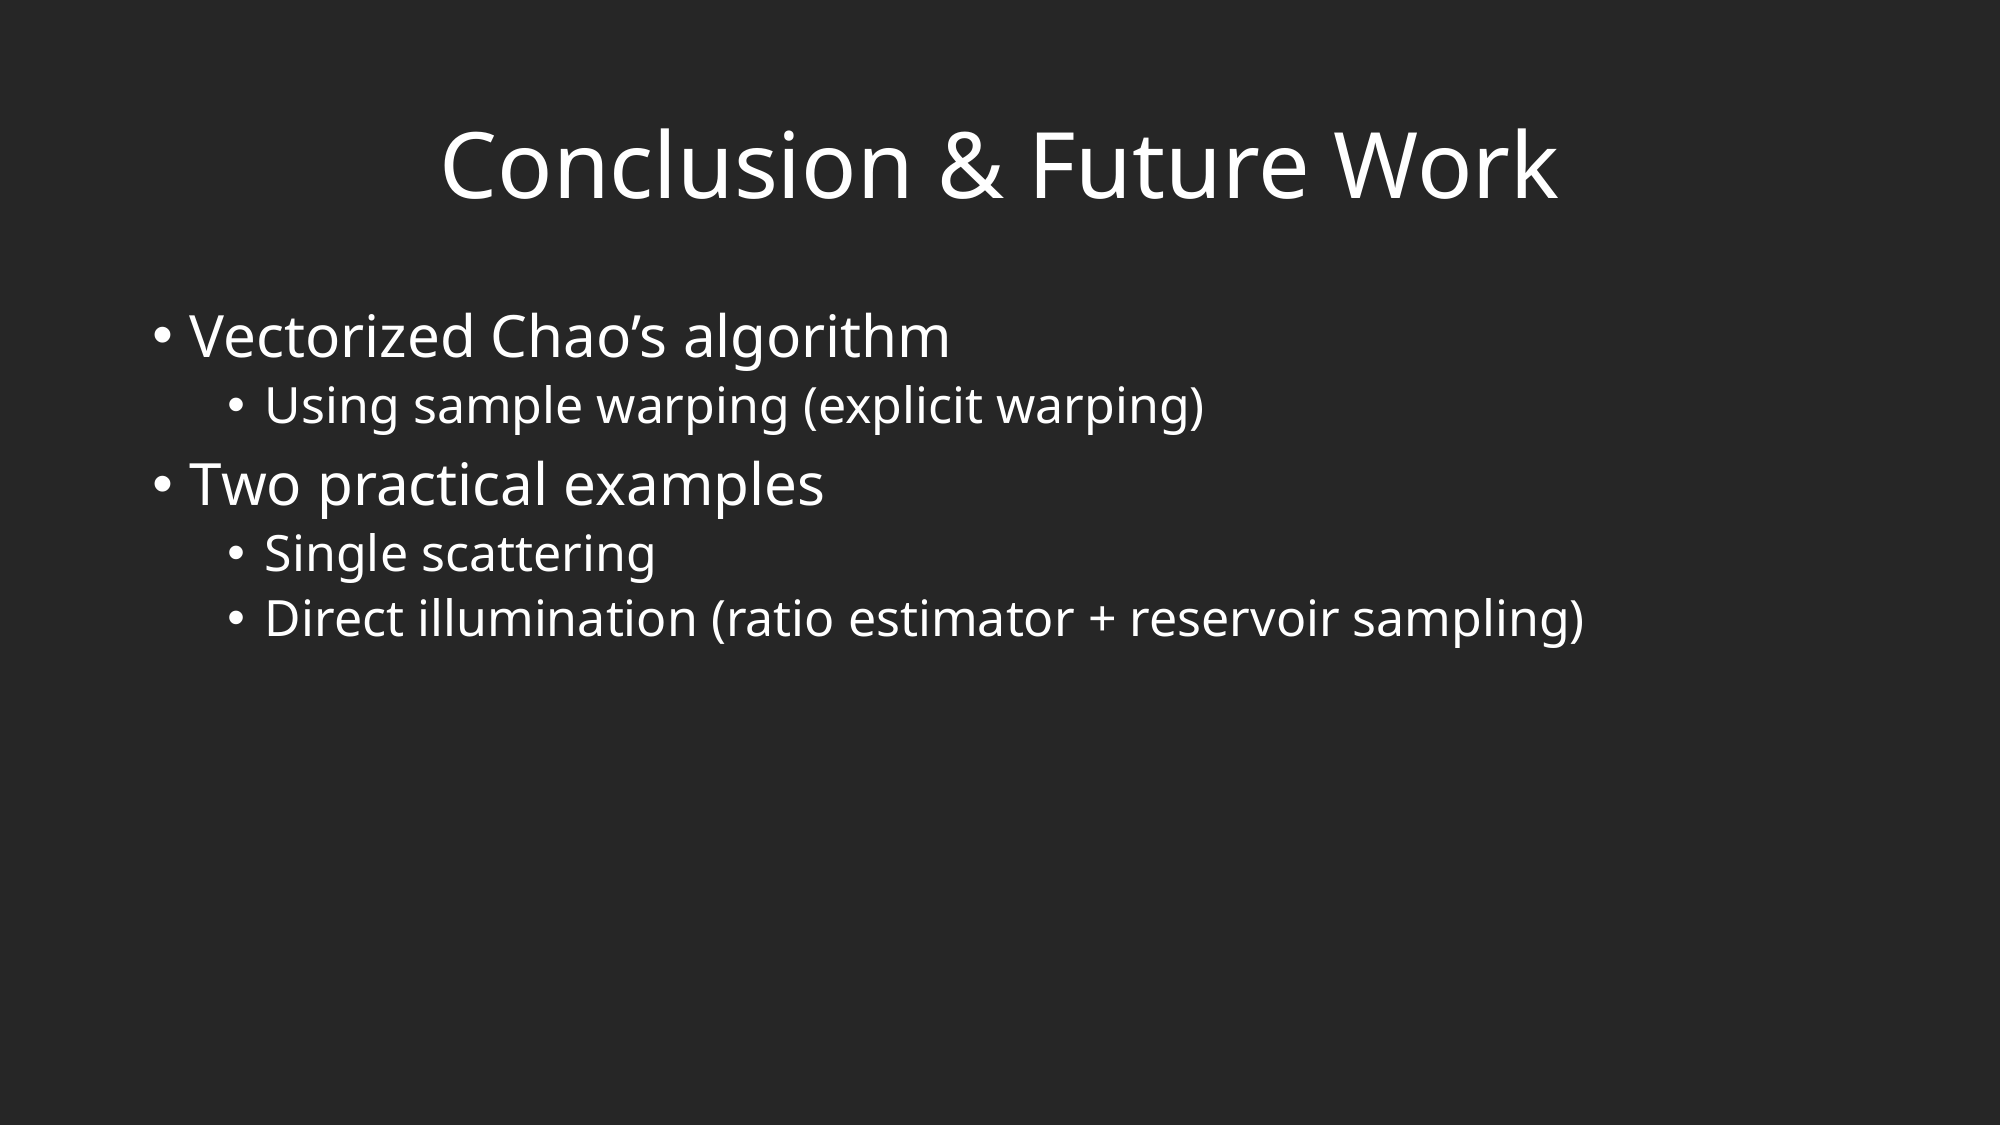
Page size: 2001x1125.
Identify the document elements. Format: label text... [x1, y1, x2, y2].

list Vectorized Chao’s algorithm Using sample warping (explicit warping) Two practical examples Single scattering Direct illumination (ratio estimator + reservoir sampling) [137, 299, 1863, 1014]
title Conclusion & Future Work [137, 59, 1863, 278]
